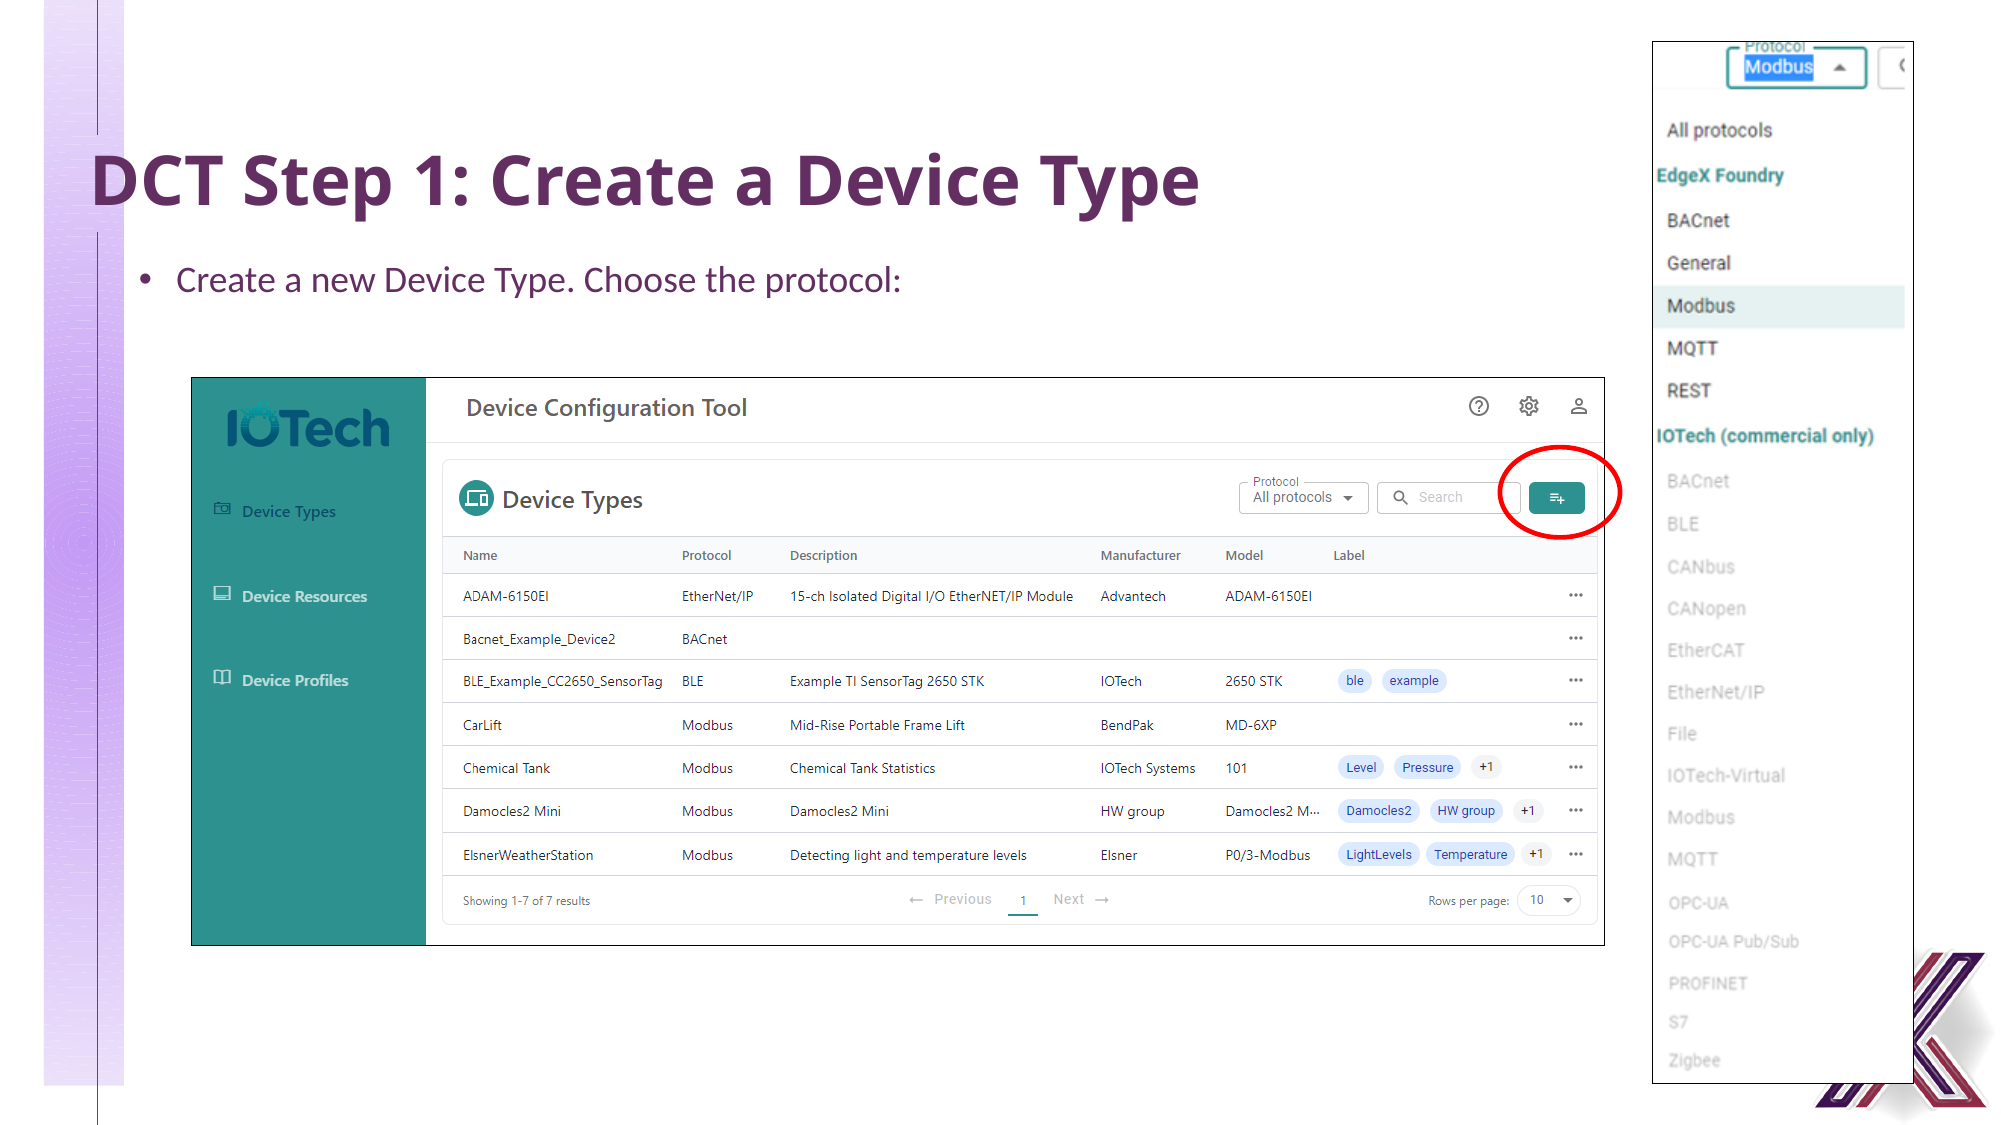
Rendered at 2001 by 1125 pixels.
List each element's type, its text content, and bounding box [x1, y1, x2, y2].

list Create a new Device Type. Choose the protocol: [123, 252, 1651, 1049]
picture [191, 377, 1605, 946]
title DCT Step 1: Create a Device Type [74, 138, 1651, 228]
text_box [1605, 461, 1622, 524]
picture [1651, 41, 1996, 1125]
